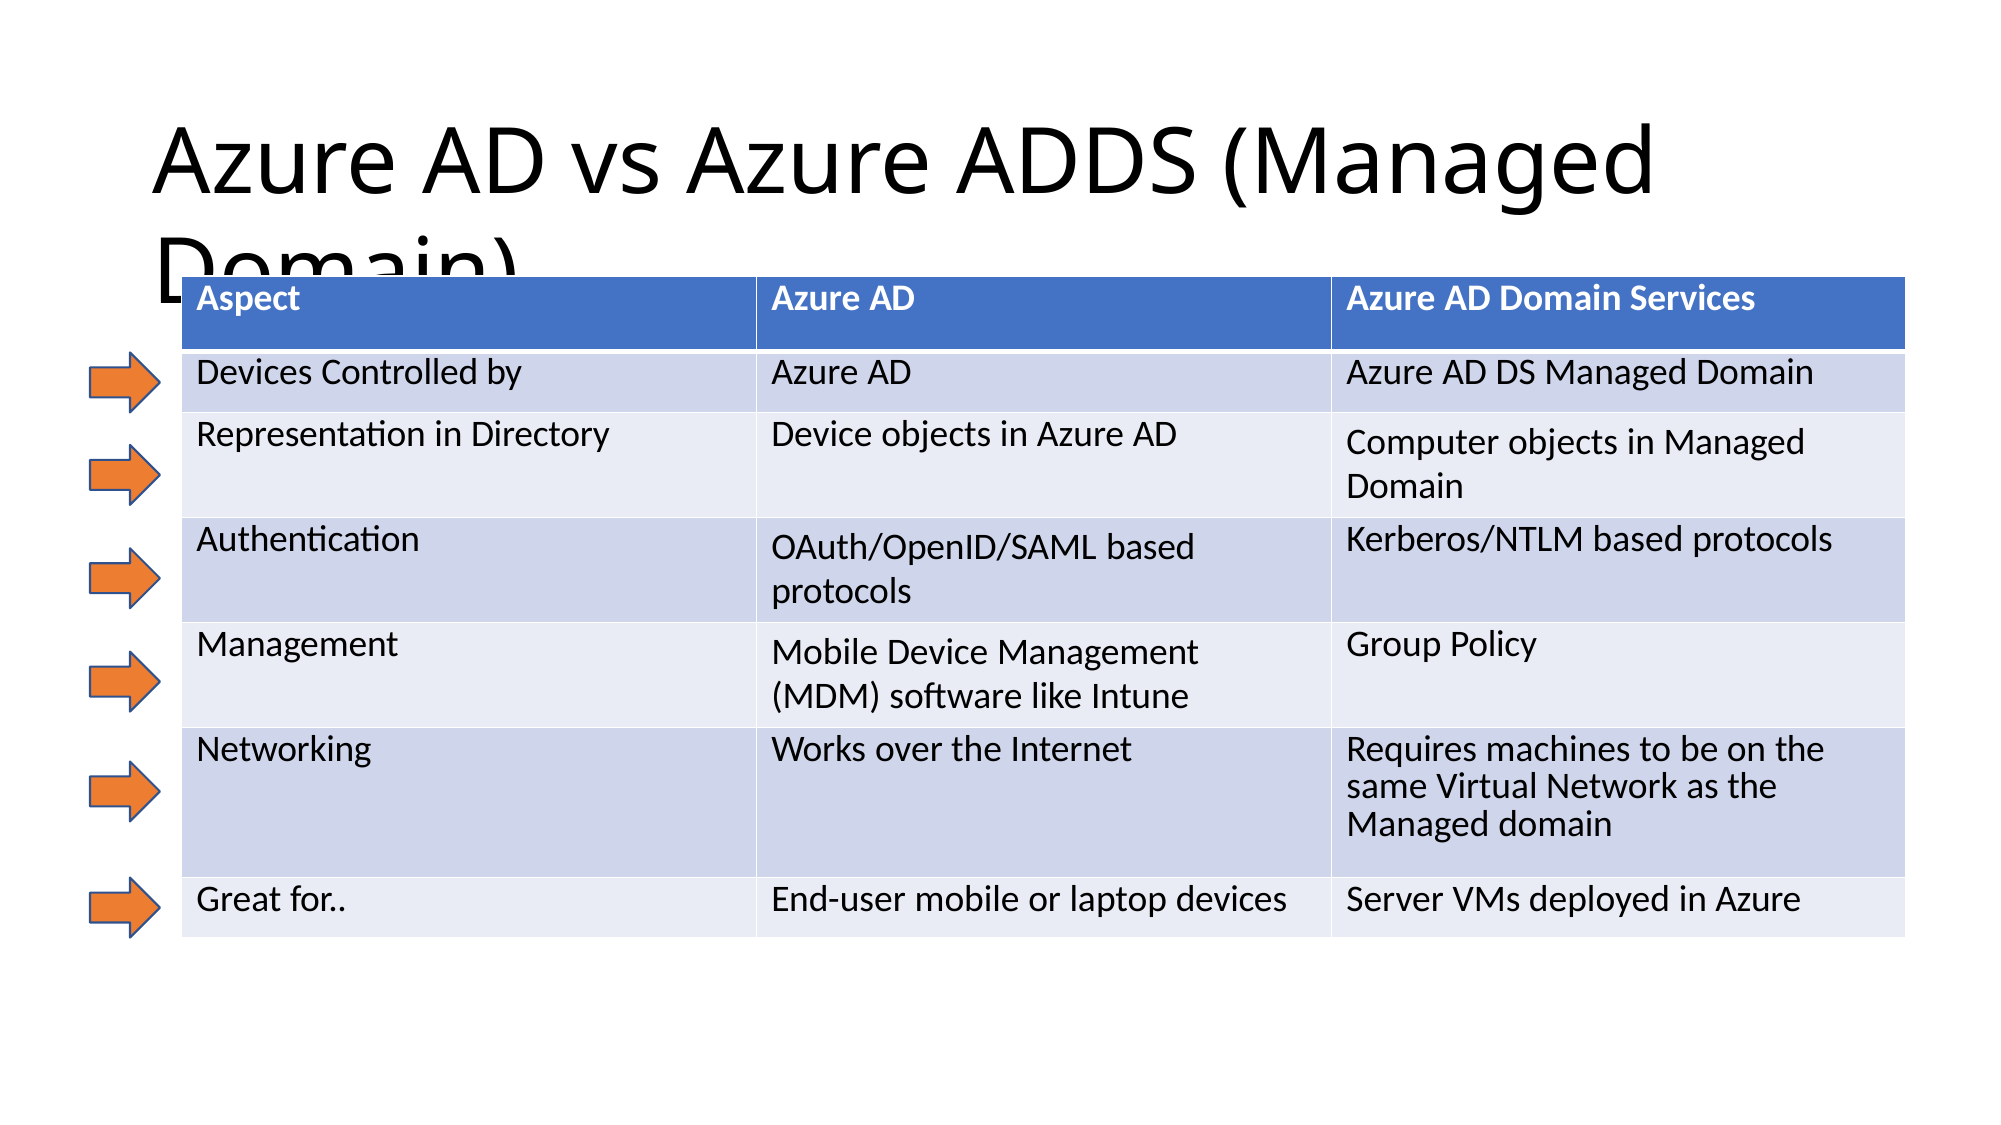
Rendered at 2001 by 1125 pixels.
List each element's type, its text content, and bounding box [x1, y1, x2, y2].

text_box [88, 760, 162, 823]
table_header Aspect [182, 277, 756, 349]
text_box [88, 650, 162, 713]
title Azure AD vs Azure ADDS (Managed Domain) [58, 0, 1942, 323]
table_cell Azure AD DS Managed Domain [1332, 354, 1905, 412]
table_cell End-user mobile or laptop devices [757, 878, 1331, 937]
table_cell Great for.. [182, 878, 756, 937]
table_cell Management [182, 623, 756, 727]
table_cell Representation in Directory [182, 413, 756, 517]
table_cell Devices Controlled by [182, 354, 756, 412]
table_cell Requires machines to be on the same Virtual Network as the Managed domain [1332, 728, 1905, 877]
table_cell Mobile Device Management (MDM) software like Intune [757, 623, 1331, 727]
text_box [88, 351, 162, 414]
table_header Azure AD [757, 277, 1331, 349]
table_cell Device objects in Azure AD [757, 413, 1331, 517]
table_cell Group Policy [1332, 623, 1905, 727]
table_cell Azure AD [757, 354, 1331, 412]
table_cell OAuth/OpenID/SAML based protocols [757, 518, 1331, 622]
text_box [88, 546, 162, 610]
table_header Azure AD Domain Services [1332, 277, 1905, 349]
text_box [88, 443, 162, 507]
table_cell Computer objects in Managed Domain [1332, 413, 1905, 517]
table_cell Networking [182, 728, 756, 877]
table_cell Server VMs deployed in Azure [1332, 878, 1905, 937]
table_cell Authentication [182, 518, 756, 622]
table_cell Kerberos/NTLM based protocols [1332, 518, 1905, 622]
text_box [88, 876, 162, 939]
table_cell Works over the Internet [757, 728, 1331, 877]
